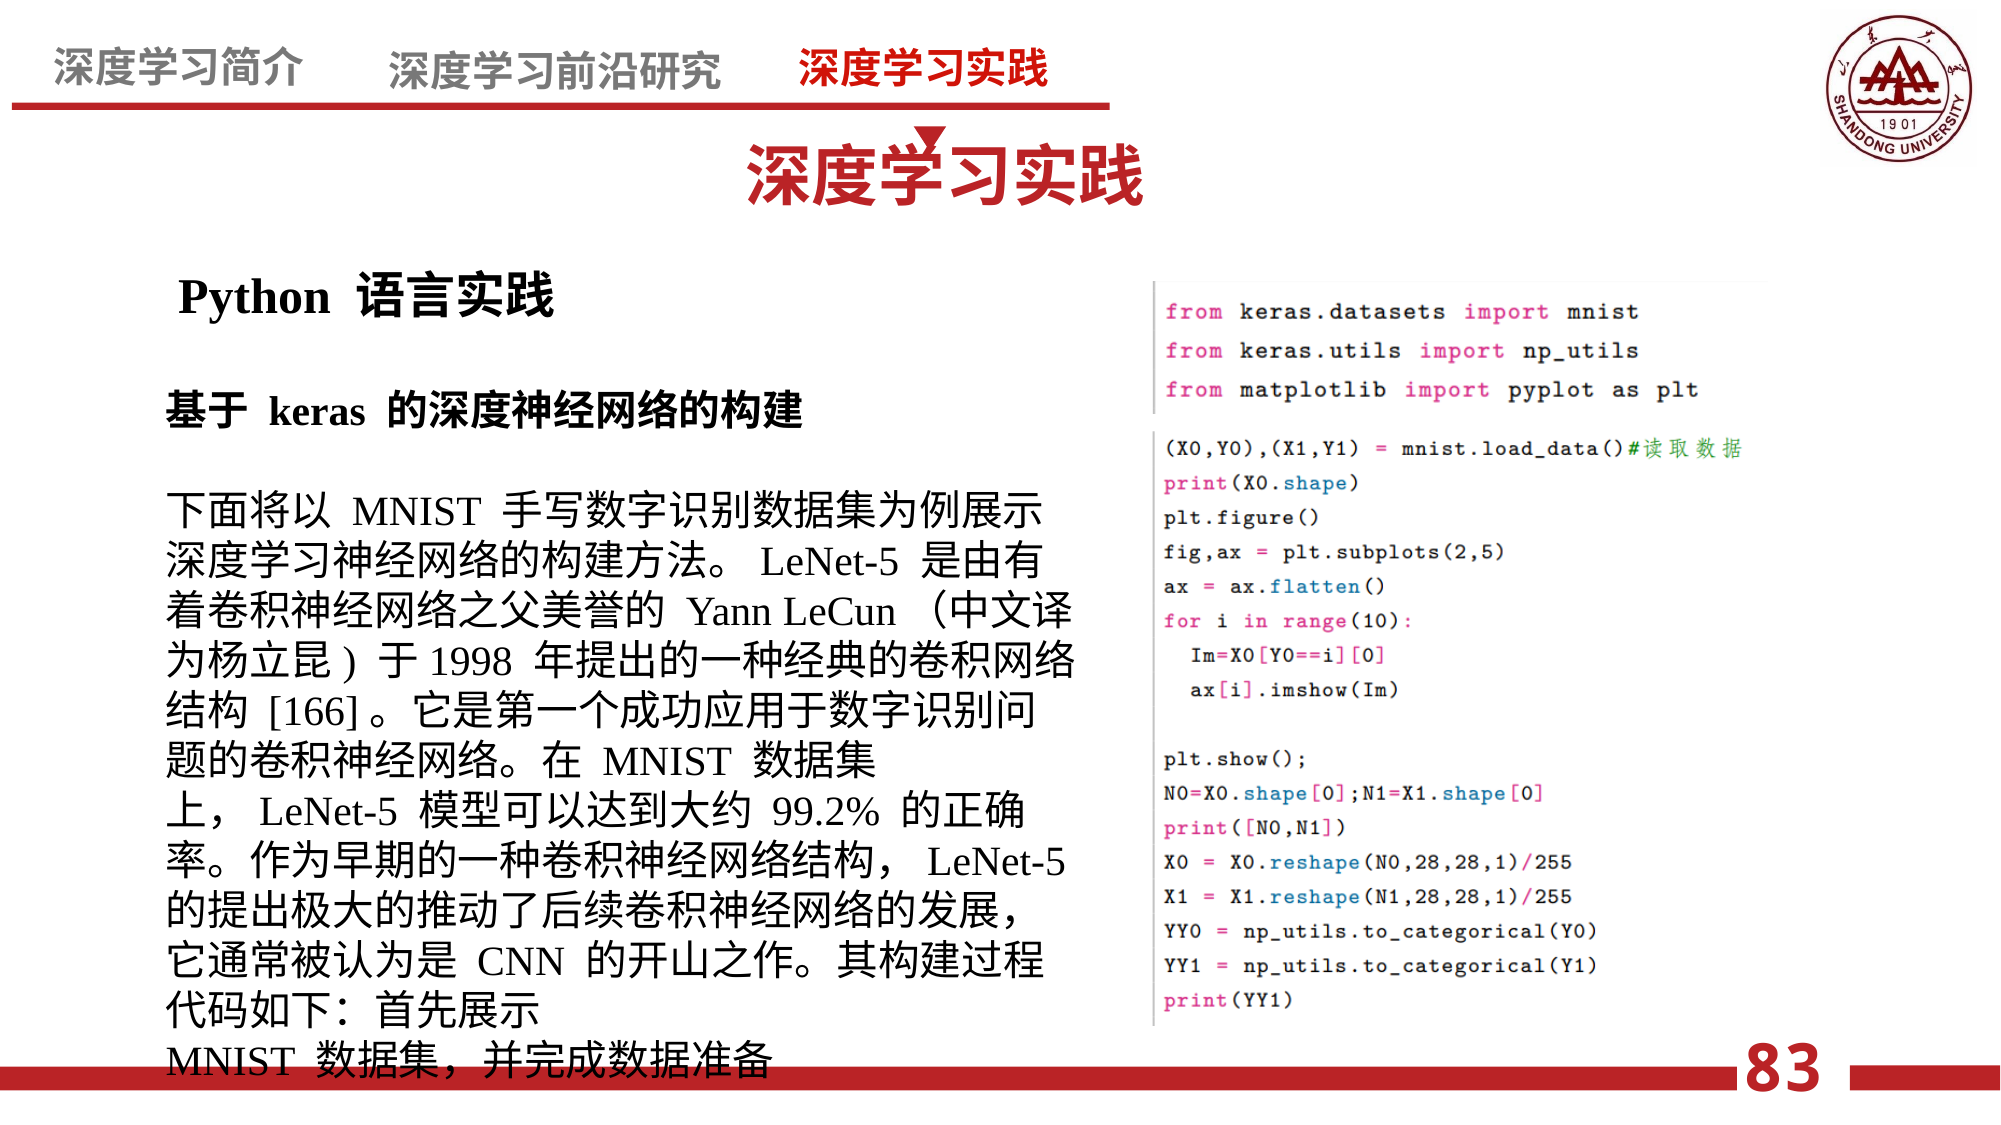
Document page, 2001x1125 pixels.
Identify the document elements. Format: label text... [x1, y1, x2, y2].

picture [1114, 281, 1791, 1026]
text_box 深度学习实践 [699, 126, 1161, 222]
text_box Python 语言实践 基于 keras 的深度神经网络的构建 下面将以 MNIST 手写数字识别数据集为例展示深度学习神经网络的构建方法。LeNet-5 是由有着卷积神经网络之父美誉的 Yann LeCun（中文译为杨立昆) 于1998 年提出的一种经典的卷积网络结构 [166]。它是第一个成功应用于数字识别问题的卷积神经网络。在 MNIST 数据集上，LeNet-5 模型可以达到大约 99.2% 的正确率。作为早期的一种卷积神经网络结构，LeNet-5 的提出极大的推动了后续卷积神经网络的发展，它通常被认为是 CNN 的开山之作。其构建过程代码如下：首先展示 MNIST 数据集，并完成数据准备 [150, 256, 1093, 1091]
picture [1820, 9, 1977, 167]
